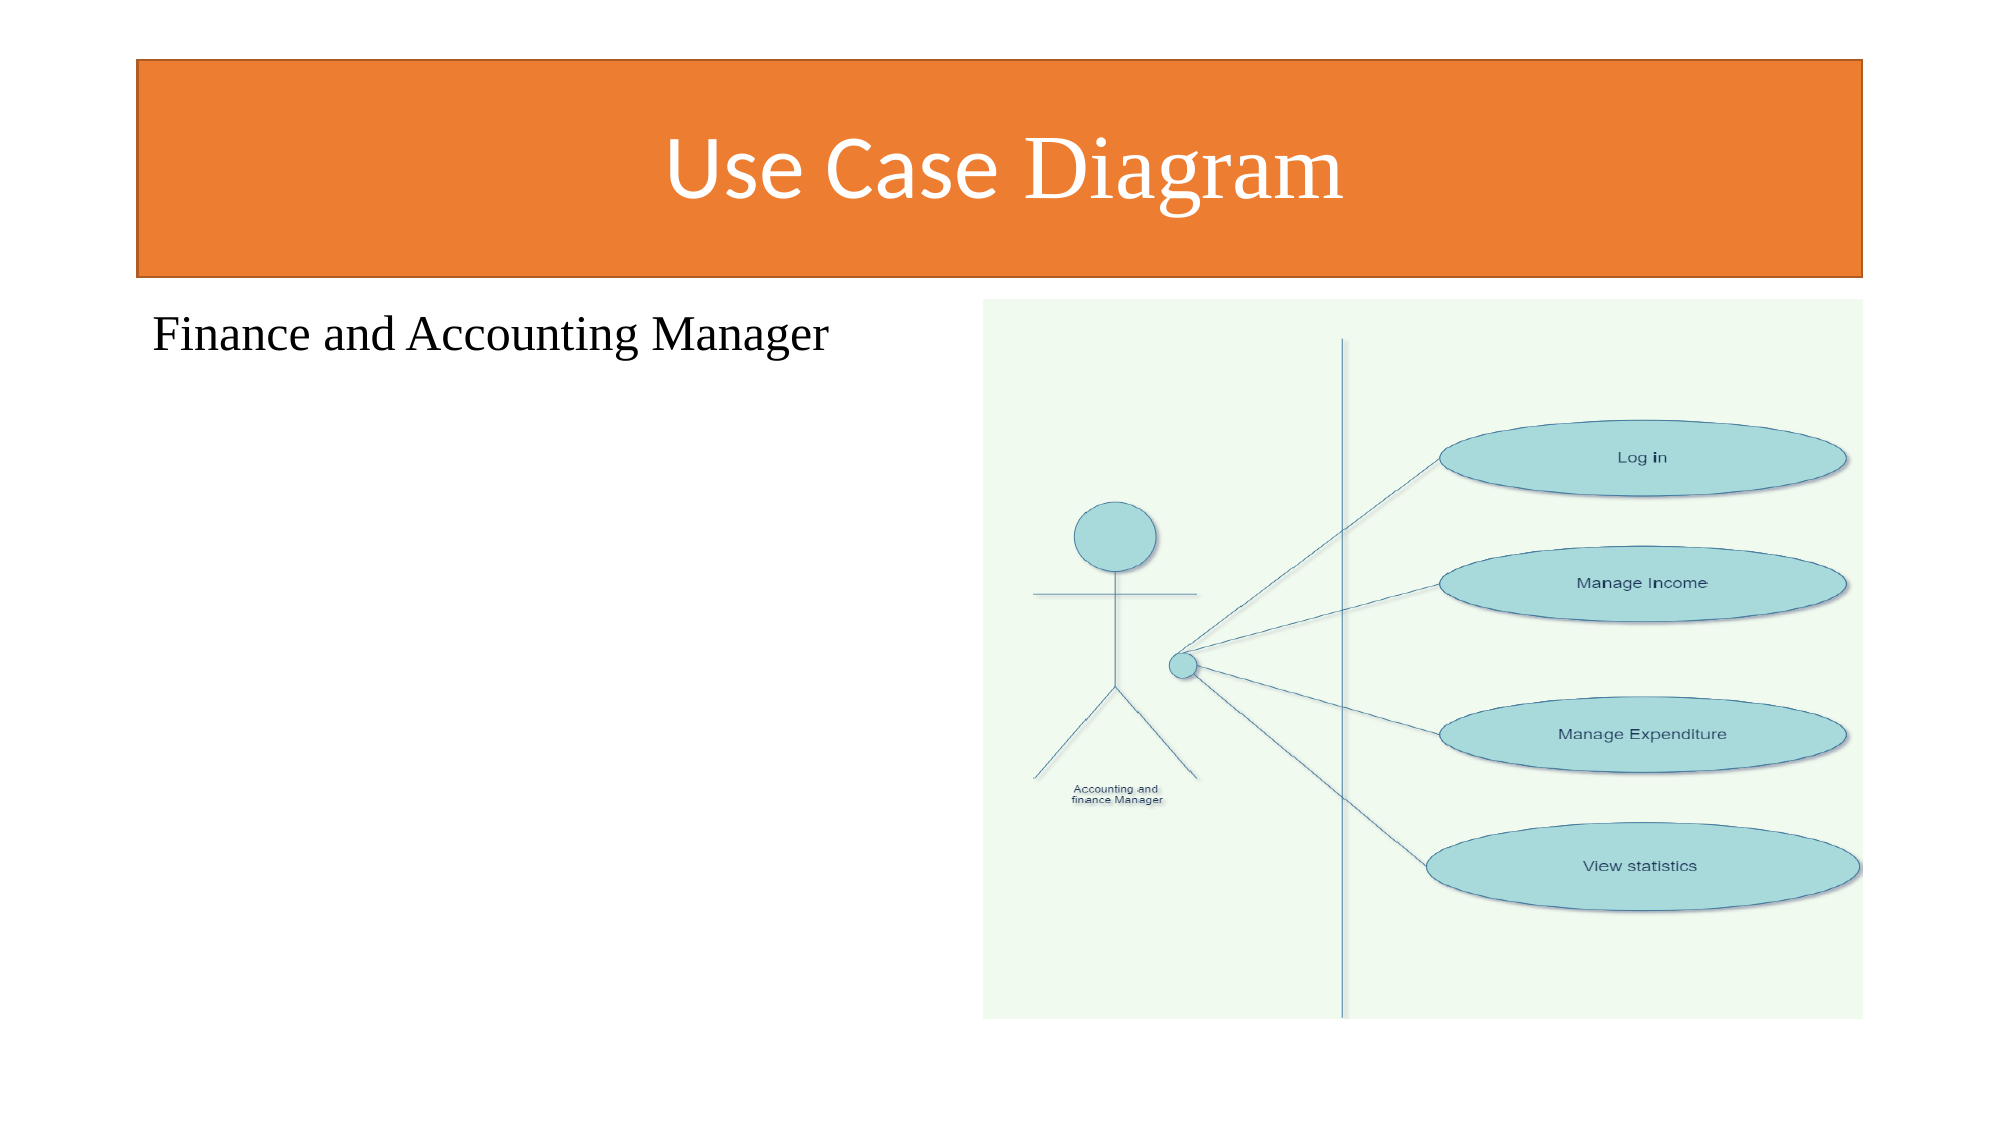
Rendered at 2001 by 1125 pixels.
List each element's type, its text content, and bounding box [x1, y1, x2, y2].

picture [983, 299, 1863, 1019]
list Finance and Accounting Manager [137, 299, 895, 1014]
title Use Case Diagram [136, 59, 1863, 278]
